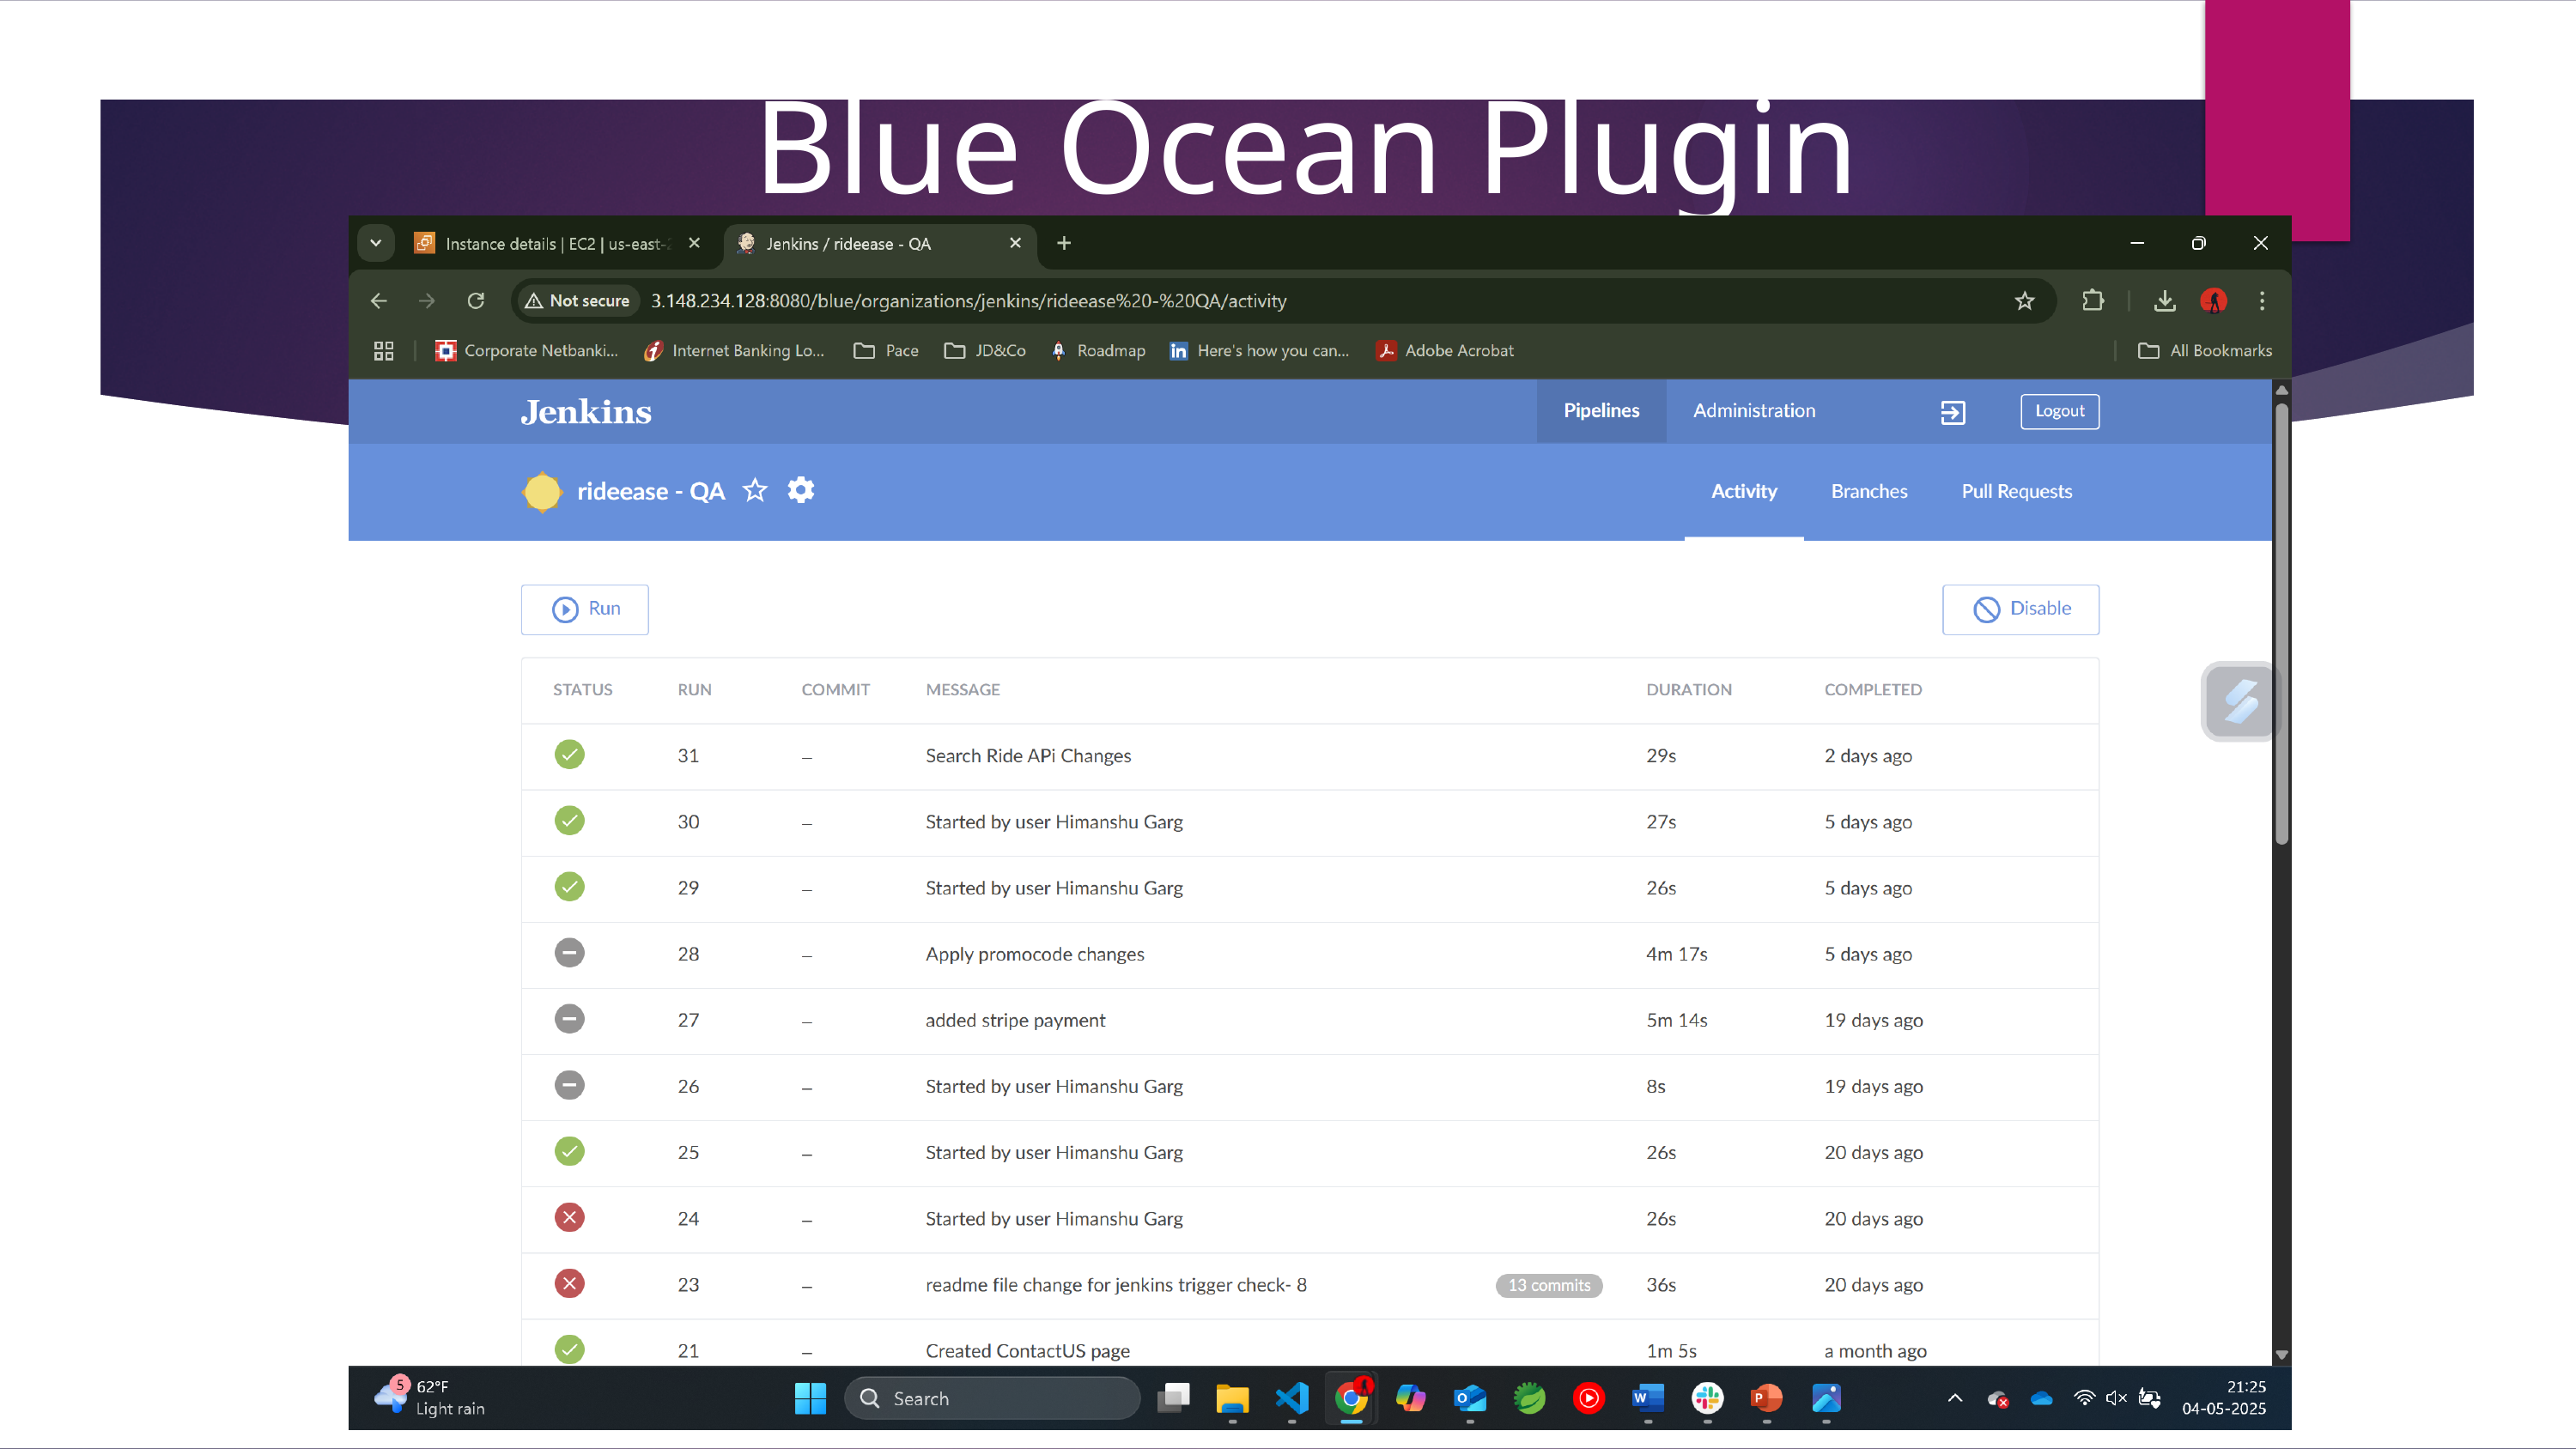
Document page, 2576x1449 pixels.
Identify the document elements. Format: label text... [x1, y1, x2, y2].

picture [348, 215, 2292, 1430]
title Blue Ocean Plugin [114, 62, 2462, 306]
